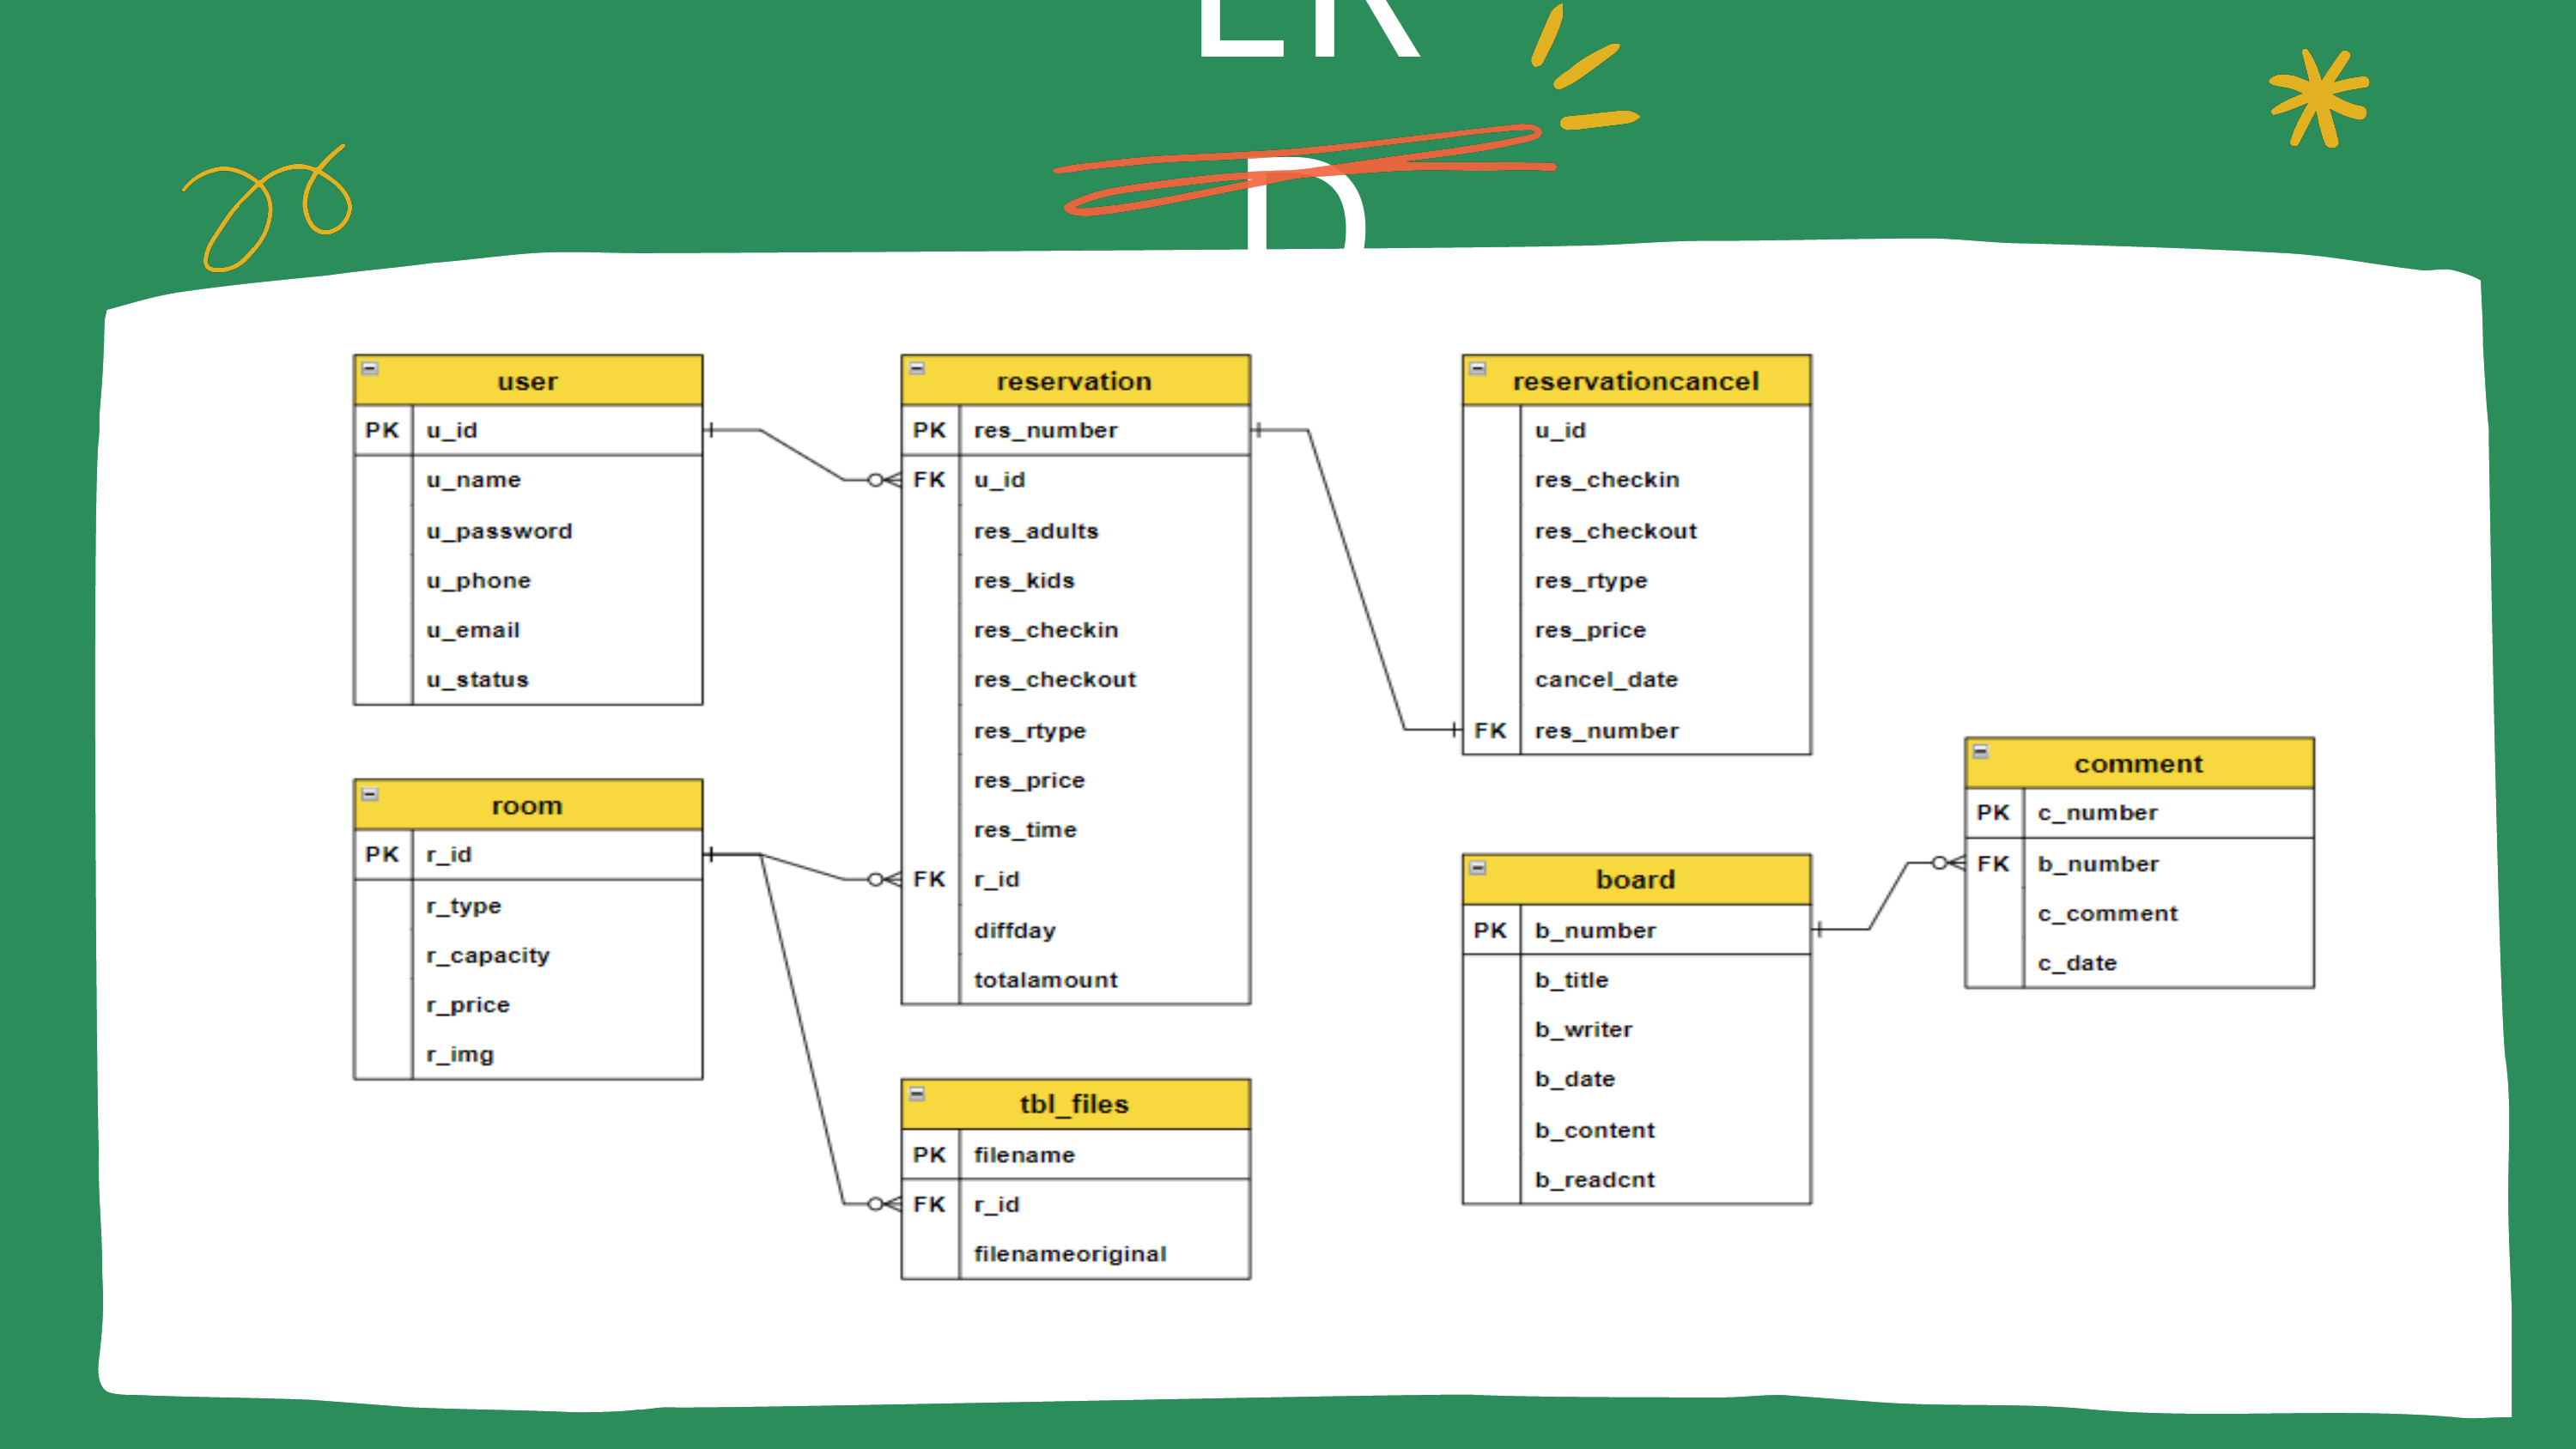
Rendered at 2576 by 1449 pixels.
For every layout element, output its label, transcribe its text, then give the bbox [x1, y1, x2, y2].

picture [321, 320, 2354, 1307]
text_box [94, 235, 2511, 1420]
picture [2253, 29, 2391, 167]
text_box ERD [1153, 0, 1453, 123]
picture [150, 81, 386, 295]
text_box ERD [1153, 224, 1453, 233]
picture [1053, 2, 1649, 217]
